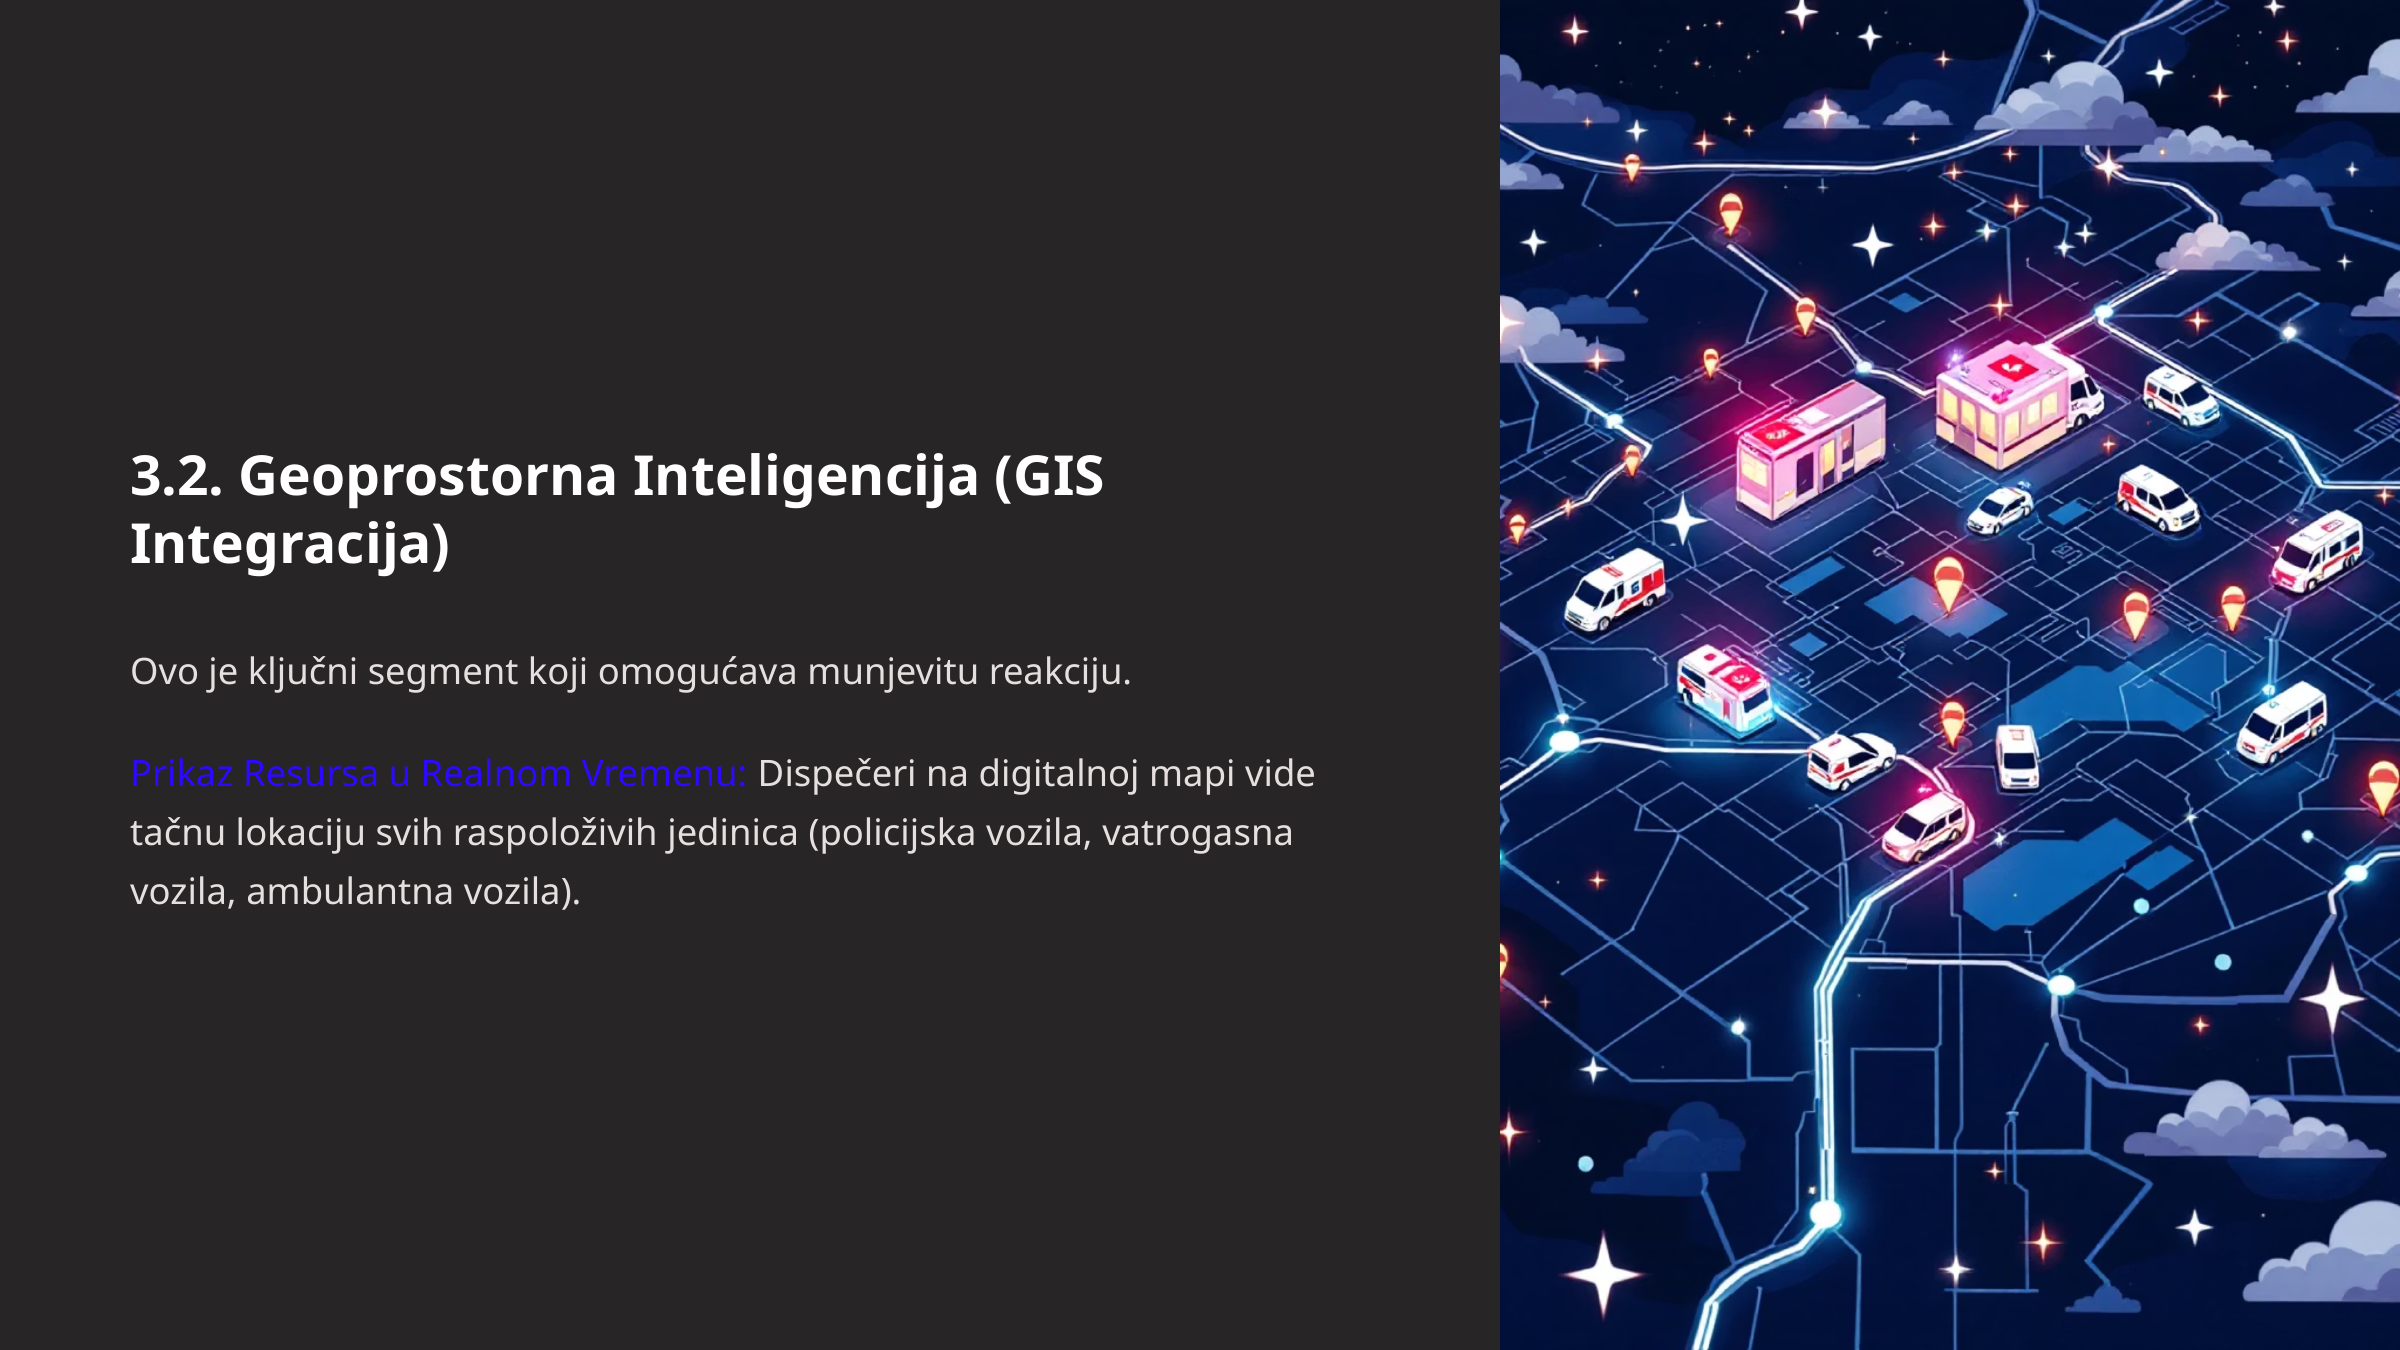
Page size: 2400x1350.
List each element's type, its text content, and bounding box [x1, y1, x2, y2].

text_box Ovo je ključni segment koji omogućava munjevitu reakciju. [130, 632, 1370, 693]
text_box Prikaz Resursa u Realnom Vremenu: Dispečeri na digitalnoj mapi vide tačnu lokaciju svih raspoloživih jedinica (policijska vozila, vatrogasna vozila, ambulantna vozila). [130, 733, 1370, 913]
picture [1499, 0, 2400, 1350]
text_box 3.2. Geoprostorna Inteligencija (GIS Integracija) [130, 437, 1370, 577]
